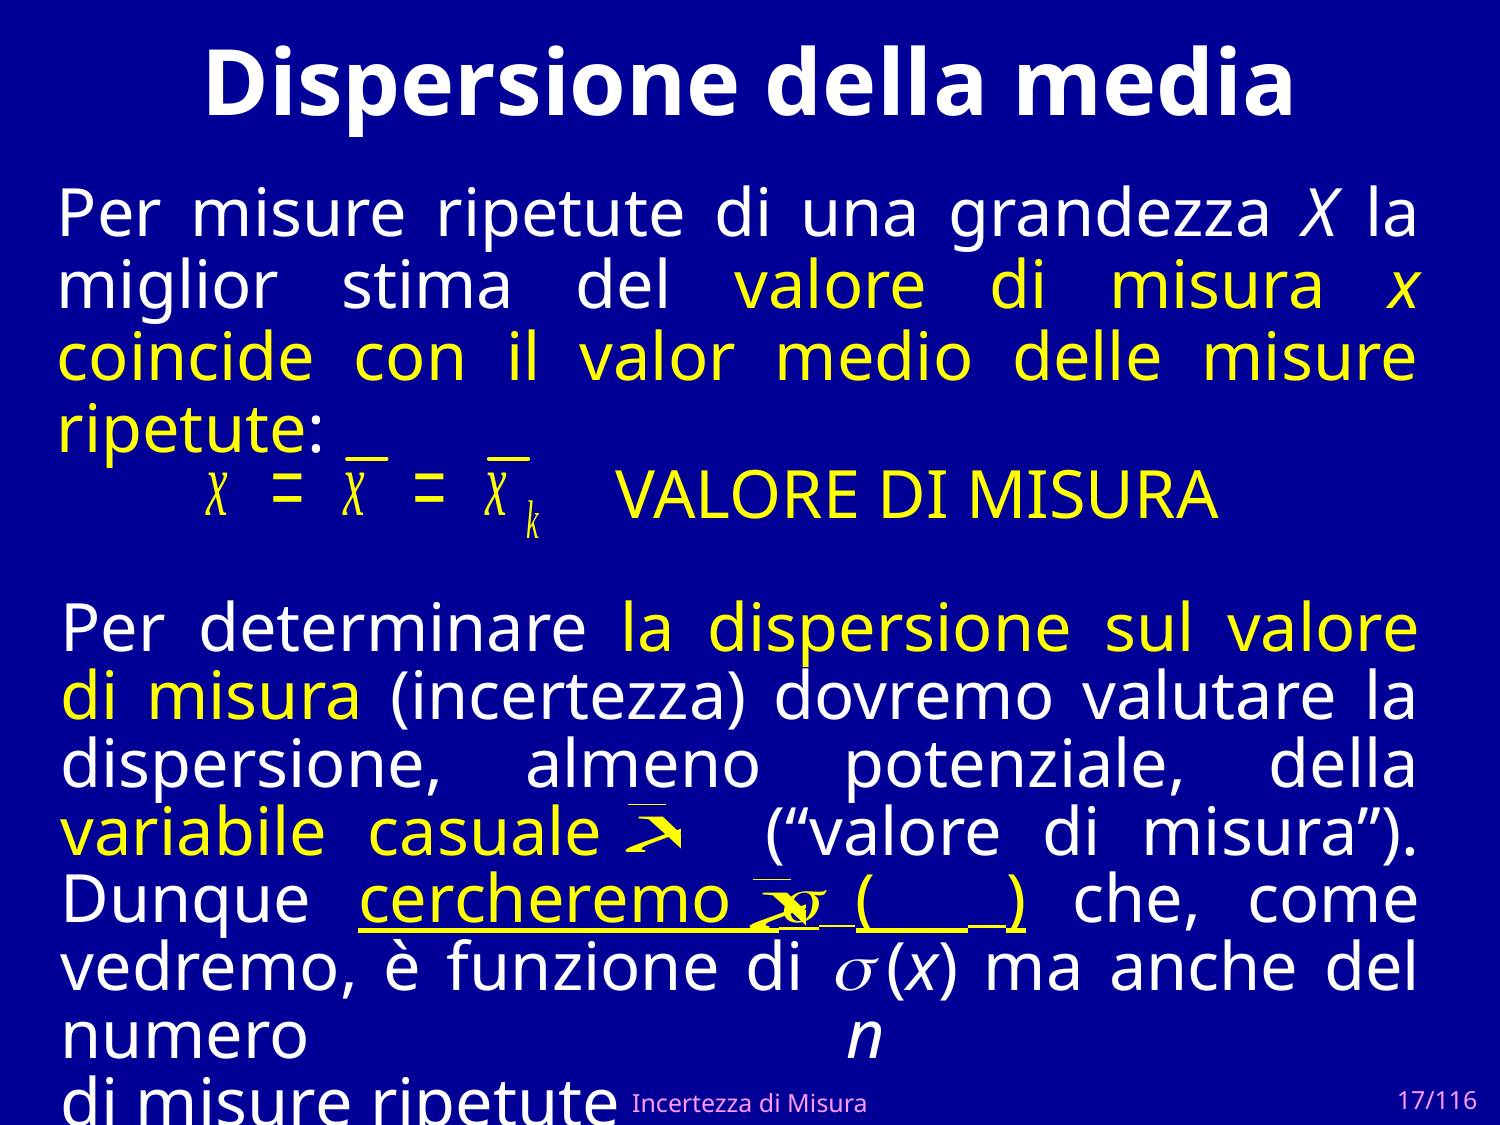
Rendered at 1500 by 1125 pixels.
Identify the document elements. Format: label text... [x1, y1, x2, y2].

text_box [188, 423, 1294, 557]
footer Incertezza di Misura [0, 1091, 1500, 1125]
text_box Per misure ripetute di una grandezza X la miglior stima del valore di misura x coincide con il valor medio delle misure ripetute: [41, 171, 1436, 411]
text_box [735, 863, 806, 945]
title Dispersione della media [0, 0, 1500, 166]
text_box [610, 787, 681, 870]
text_box Per determinare la dispersione sul valore di misura (incertezza) dovremo valutare la dispersione, almeno potenziale, della variabile casuale (“valore di misura”). Dunque cercheremo  ( ) che, come vedremo, è funzione di  (x) ma anche del numero n di misure ripetute [45, 589, 1436, 1085]
